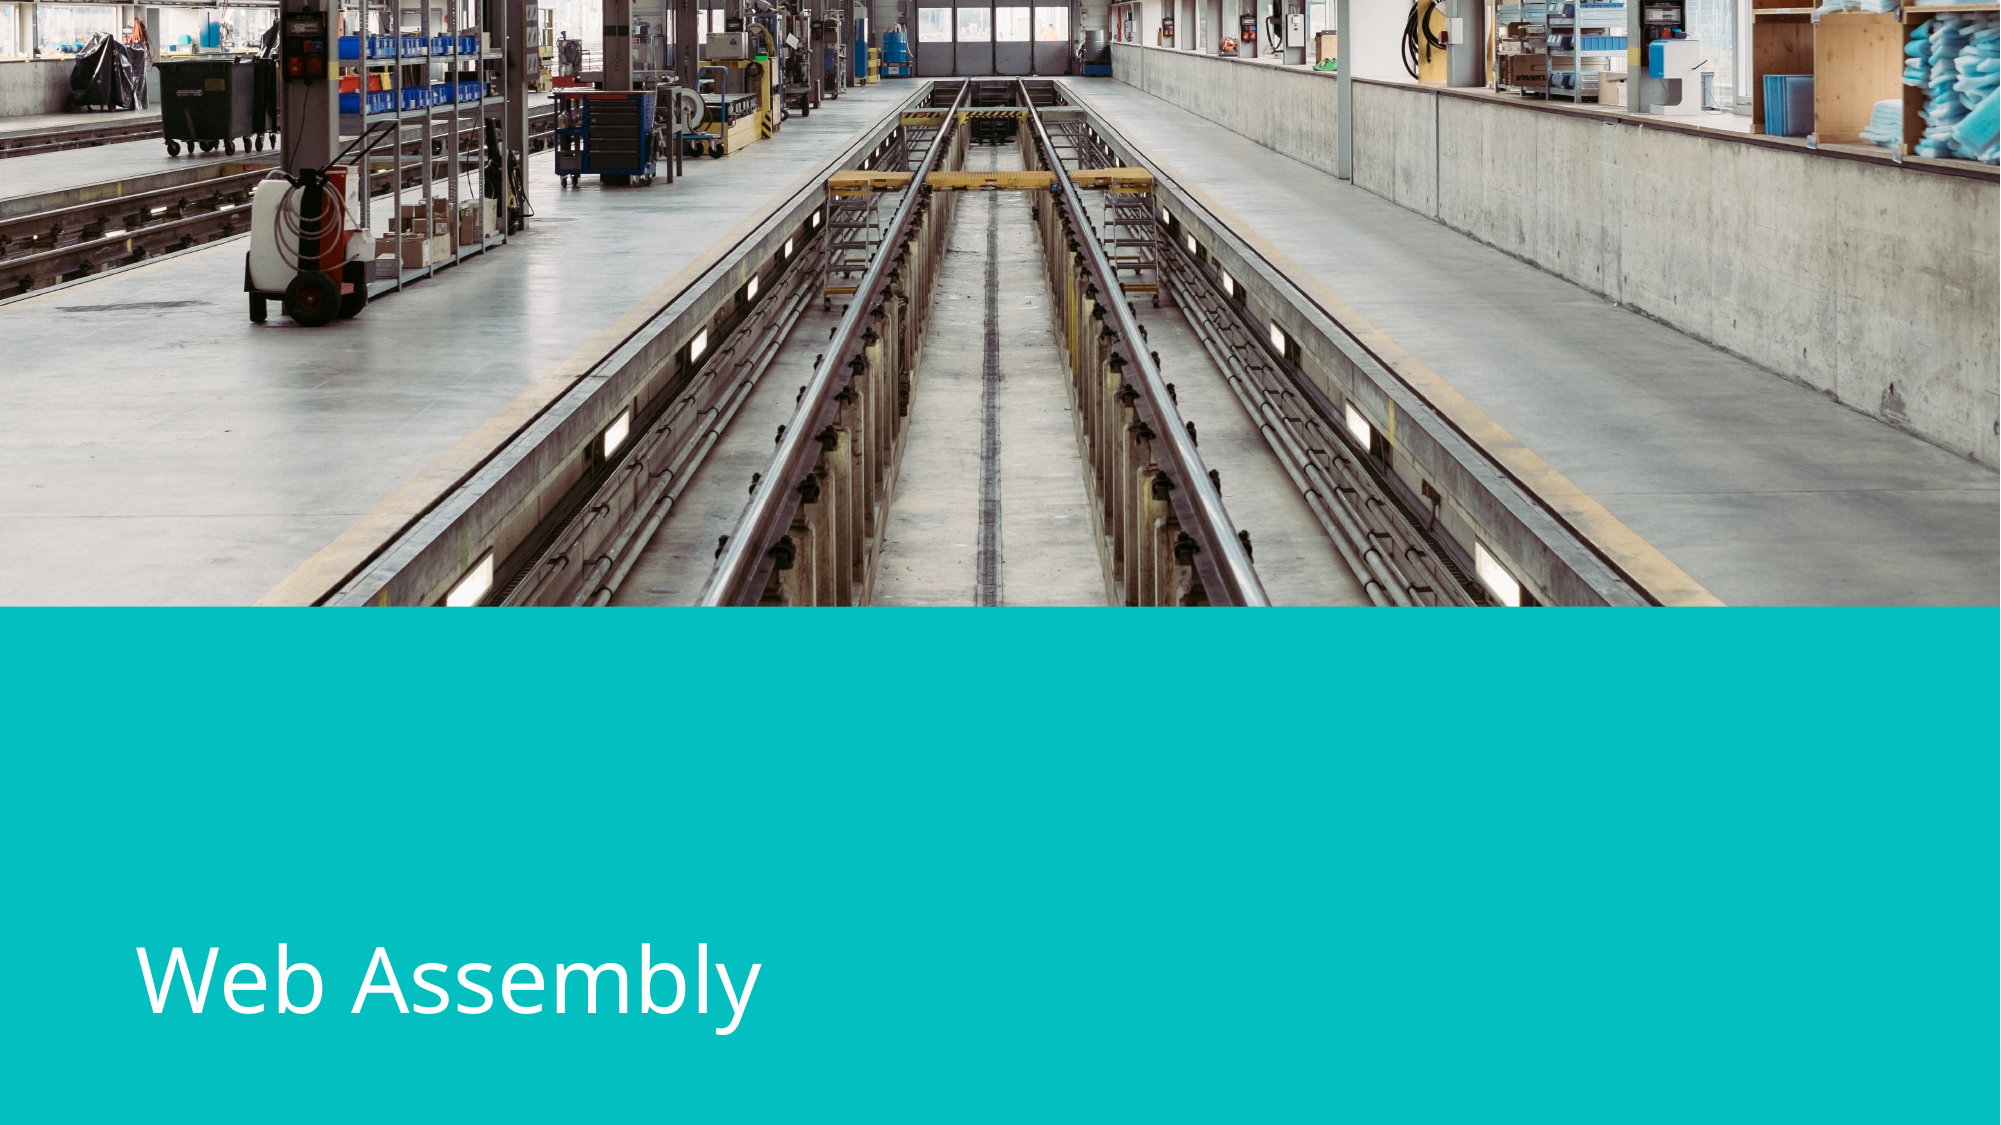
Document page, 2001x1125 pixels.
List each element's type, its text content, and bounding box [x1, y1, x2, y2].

picture [0, 0, 2000, 657]
title Web Assembly [0, 657, 2000, 1125]
